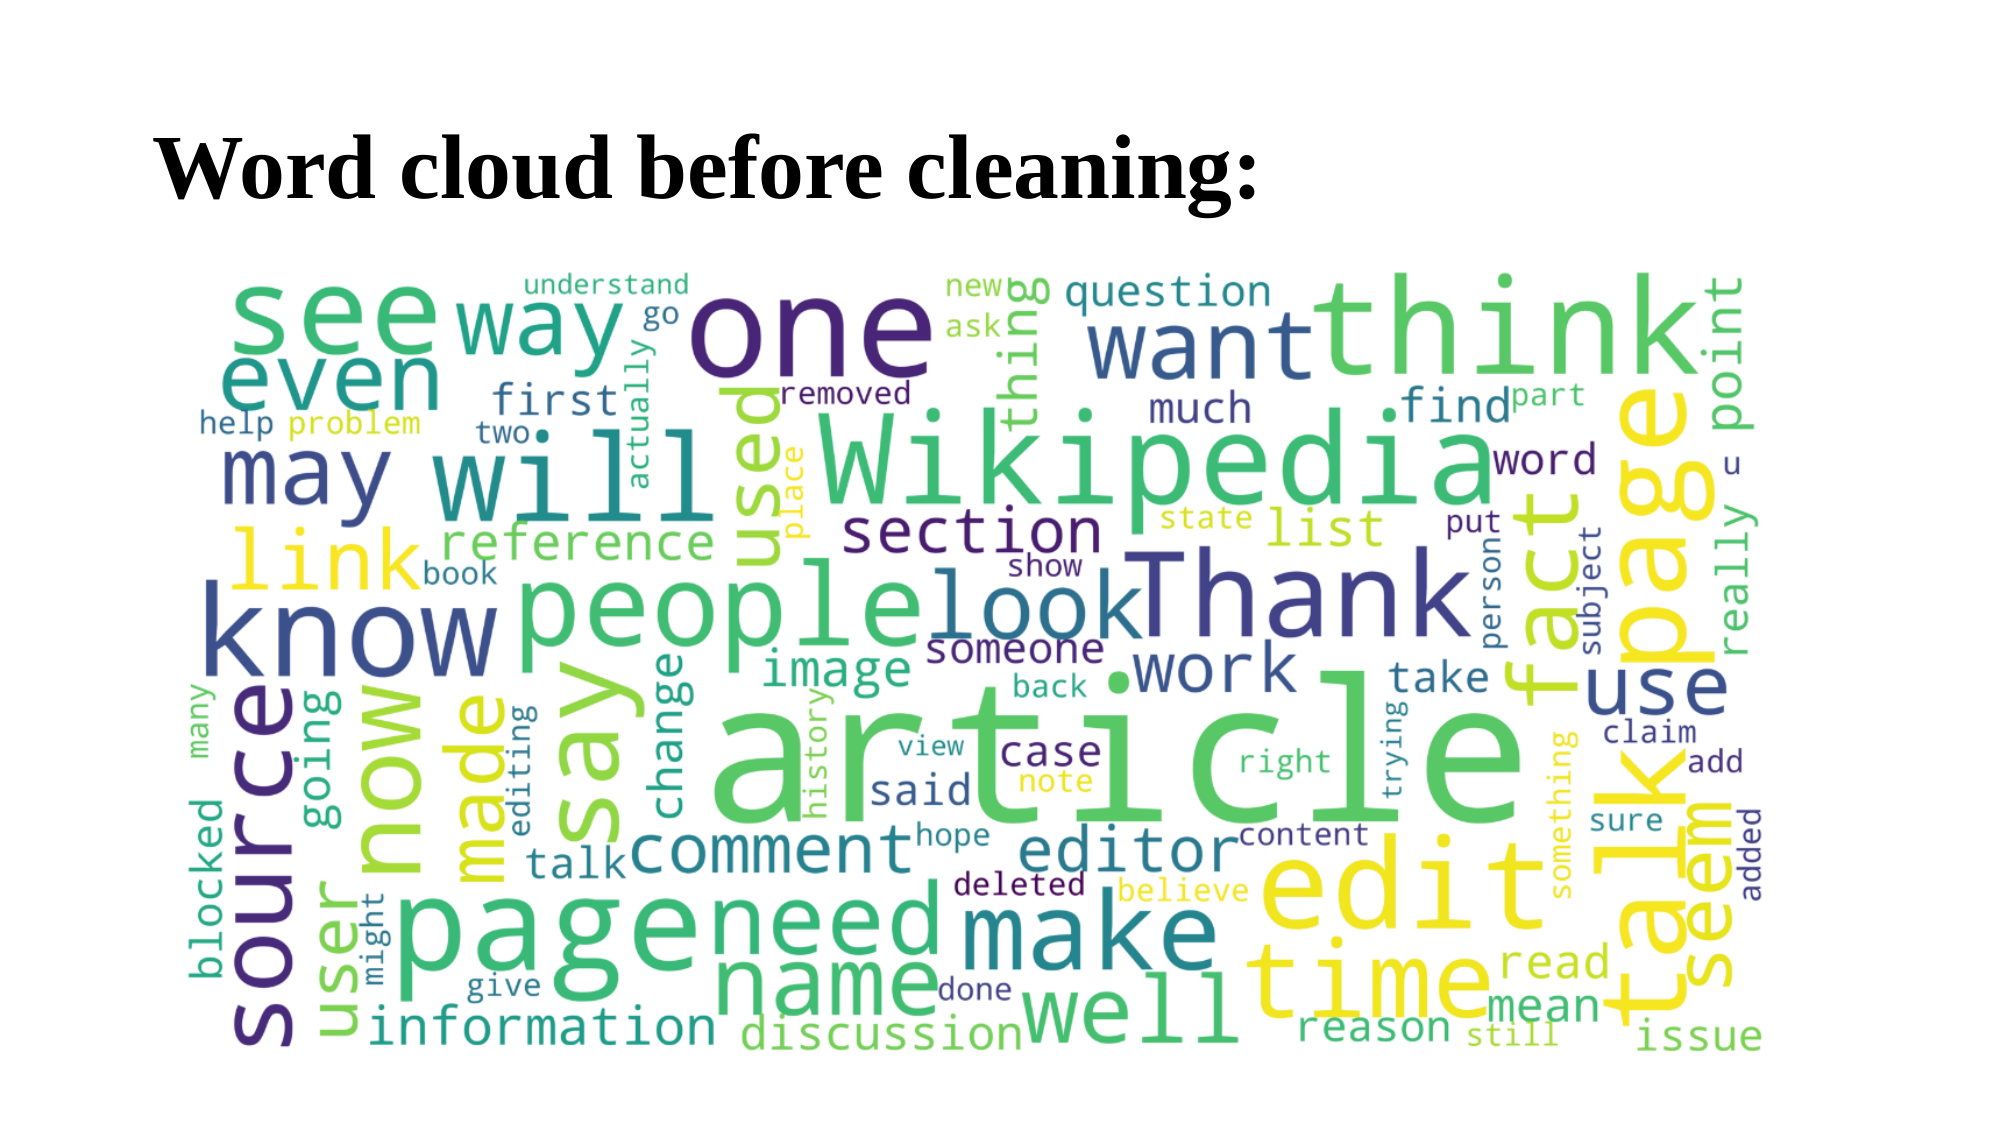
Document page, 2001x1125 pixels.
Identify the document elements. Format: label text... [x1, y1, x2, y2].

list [177, 261, 1780, 1073]
title Word cloud before cleaning: [137, 59, 1863, 278]
